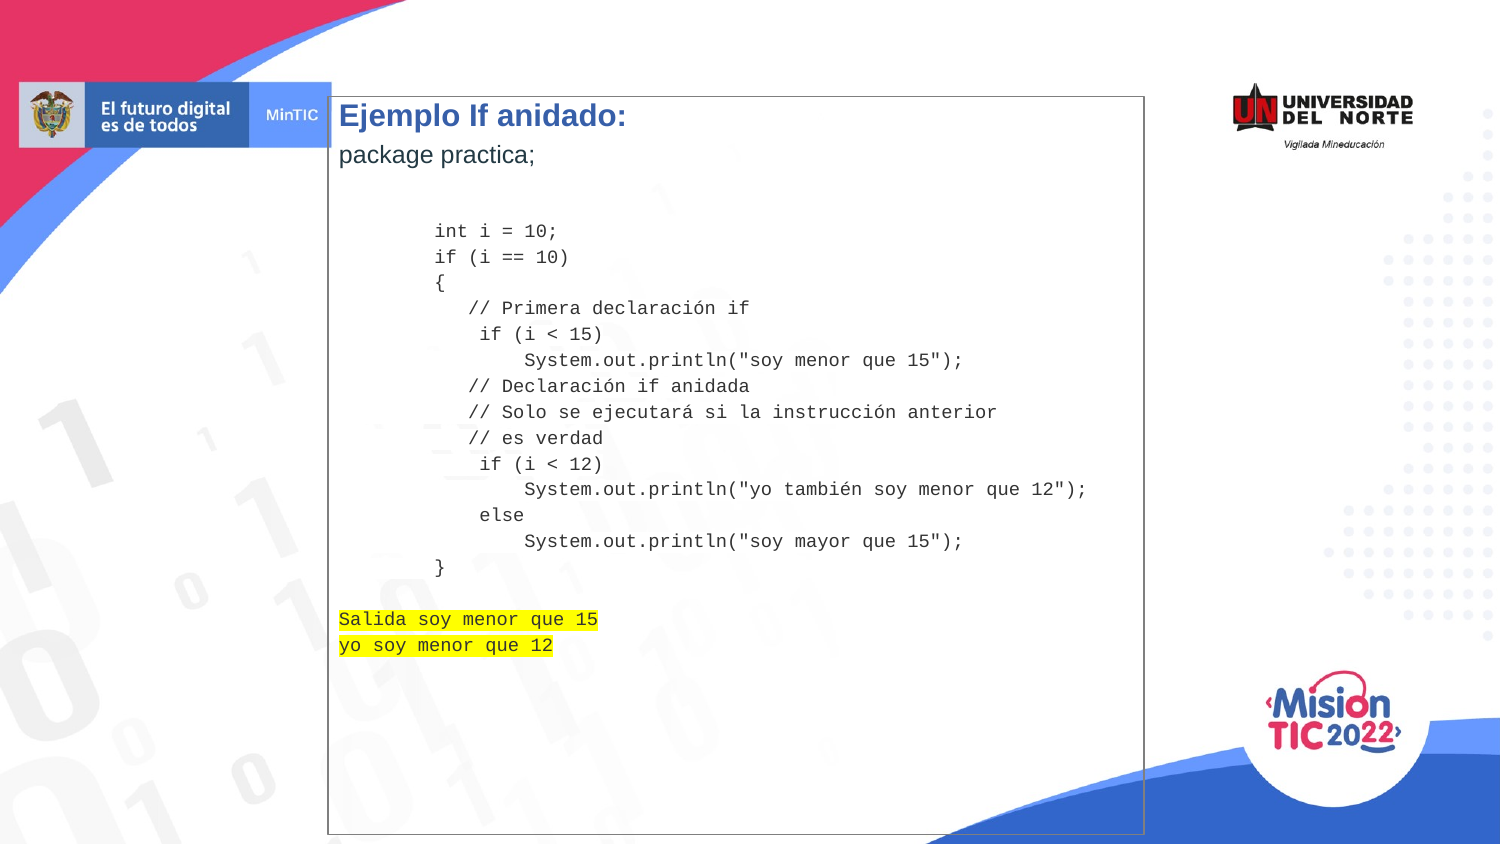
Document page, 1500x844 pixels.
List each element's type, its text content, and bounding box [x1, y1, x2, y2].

text_box Ejemplo If anidado: package practica; int i = 10; if (i == 10) { // Primera declaración if if (i < 15) System.out.println("soy menor que 15"); // Declaración if anidada // Solo se ejecutará si la instrucción anterior // es verdad if (i < 12) System.out.println("yo también soy menor que 12"); else System.out.println("soy mayor que 15"); } Salida soy menor que 15 yo soy menor que 12 [327, 96, 1145, 835]
picture [0, 0, 1500, 844]
